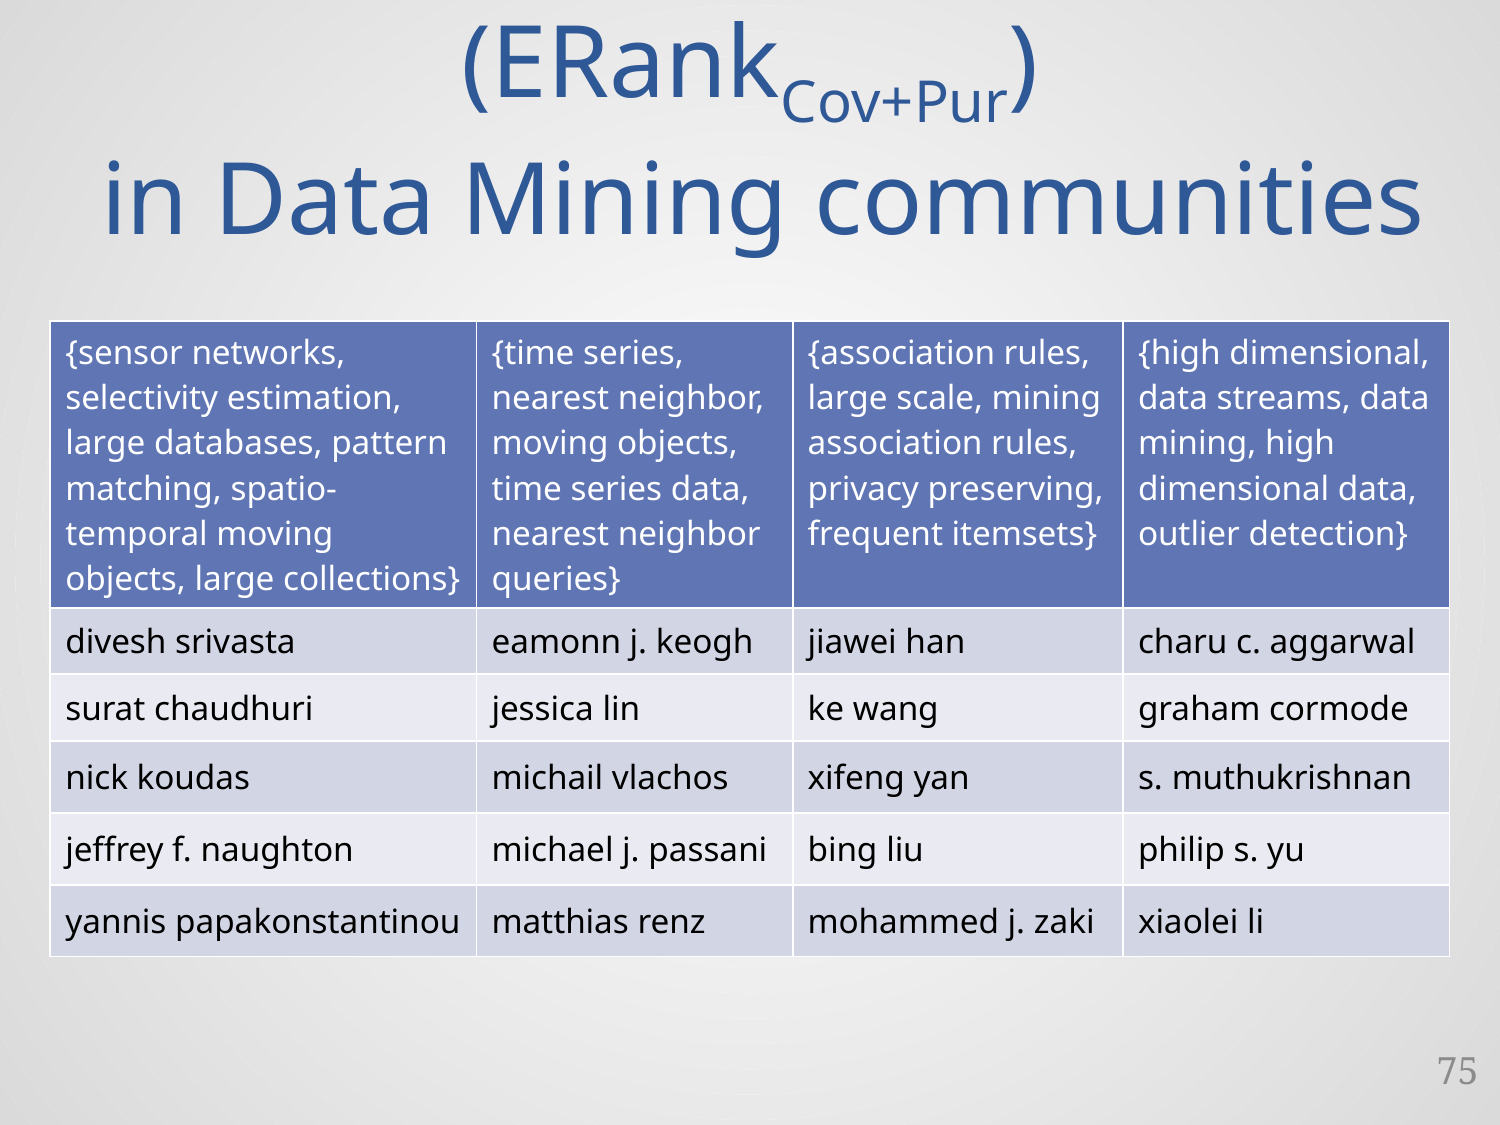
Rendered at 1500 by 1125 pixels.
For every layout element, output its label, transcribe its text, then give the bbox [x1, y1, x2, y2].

table_cell mohammed j. zaki [794, 886, 1122, 956]
table_cell divesh srivasta [51, 609, 476, 673]
table_header {time series, nearest neighbor, moving objects, time series data, nearest neighbor queries} [477, 322, 792, 607]
title Dedicated Authors (ERankCov+Pur) in Data Mining communities [26, 0, 1500, 263]
table_cell s. muthukrishnan [1124, 742, 1449, 812]
table_cell xiaolei li [1124, 886, 1449, 956]
table_header {sensor networks, selectivity estimation, large databases, pattern matching, spatio- temporal moving objects, large collections} [51, 322, 476, 607]
slide_number 75 [1401, 1042, 1494, 1103]
table_header {association rules, large scale, mining association rules, privacy preserving, frequent itemsets} [794, 322, 1122, 607]
table_cell charu c. aggarwal [1124, 609, 1449, 673]
table_cell michael j. passani [477, 814, 792, 884]
table_cell surat chaudhuri [51, 675, 476, 740]
table_cell matthias renz [477, 886, 792, 956]
table_cell jeffrey f. naughton [51, 814, 476, 884]
table_cell eamonn j. keogh [477, 609, 792, 673]
table_cell nick koudas [51, 742, 476, 812]
table_header {high dimensional, data streams, data mining, high dimensional data, outlier detection} [1124, 322, 1449, 607]
table_cell graham cormode [1124, 675, 1449, 740]
table_cell bing liu [794, 814, 1122, 884]
table_cell jiawei han [794, 609, 1122, 673]
table_cell philip s. yu [1124, 814, 1449, 884]
table_cell jessica lin [477, 675, 792, 740]
table_cell michail vlachos [477, 742, 792, 812]
table_cell xifeng yan [794, 742, 1122, 812]
table_cell yannis papakonstantinou [51, 886, 476, 956]
table_cell ke wang [794, 675, 1122, 740]
